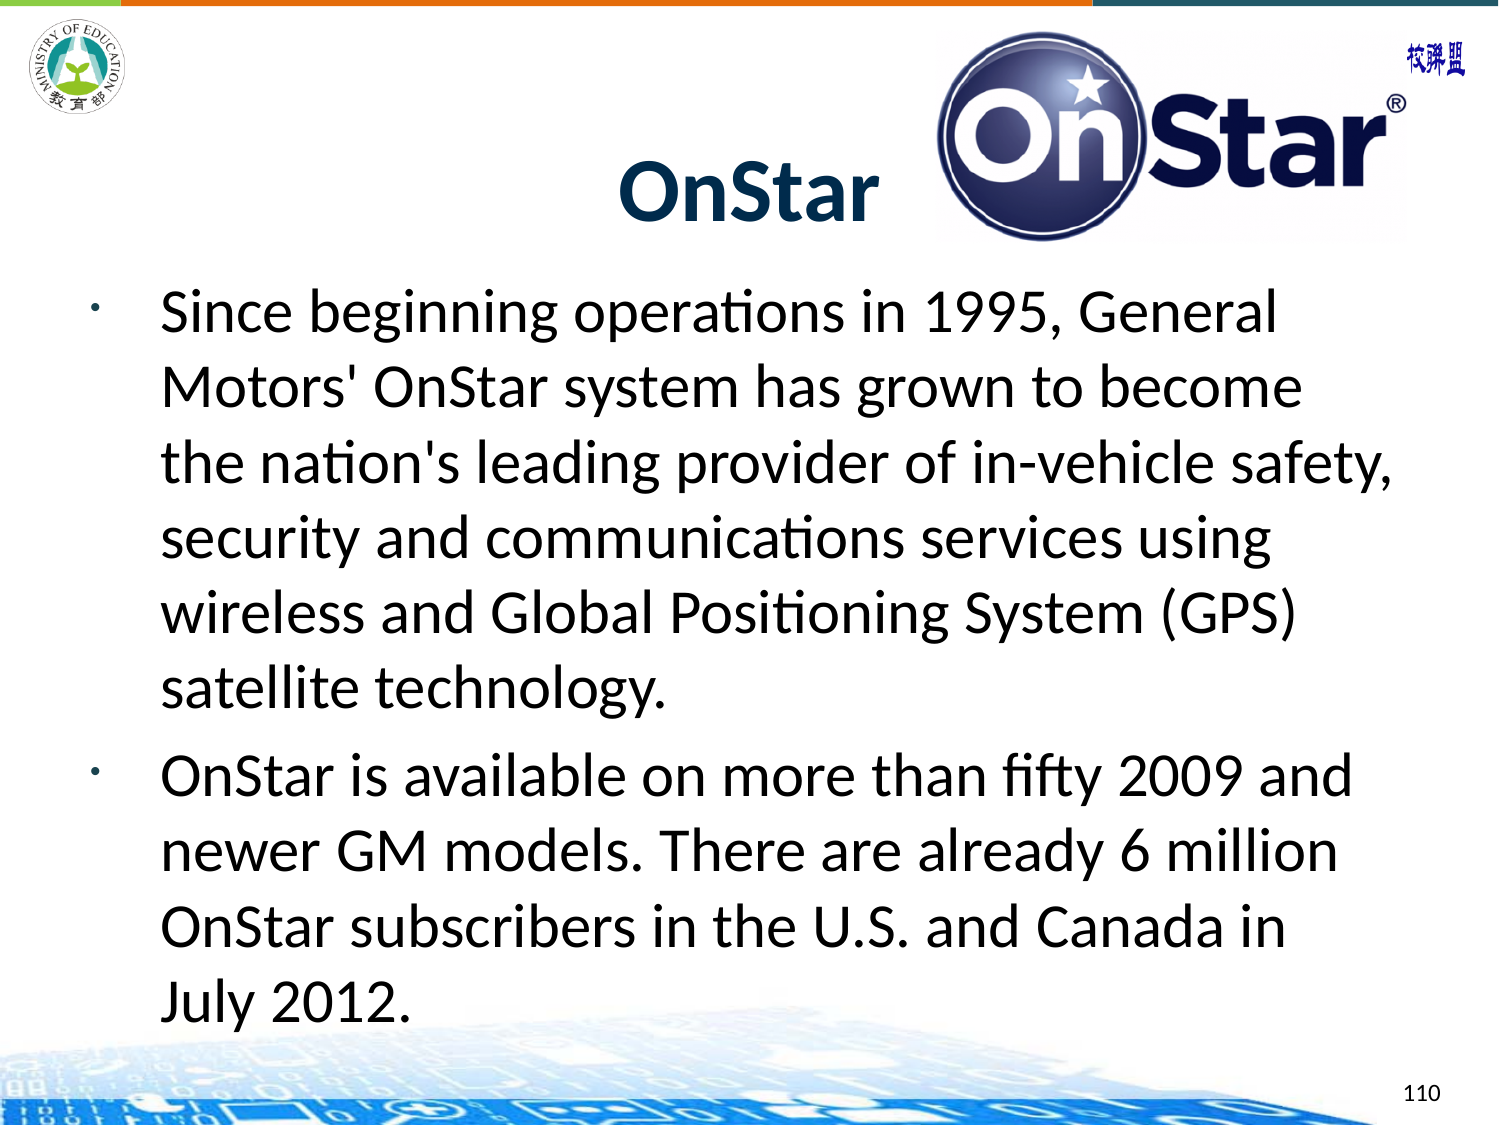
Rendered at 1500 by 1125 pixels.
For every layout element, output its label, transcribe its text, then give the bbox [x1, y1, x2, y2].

slide_number 110 [1387, 1069, 1484, 1125]
title OnStar [75, 101, 1425, 268]
list Since beginning operations in 1995, General Motors' OnStar system has grown to become the nation's leading provider of in-vehicle safety, security and communications services using wireless and Global Positioning System (GPS) satellite technology. OnStar is available on more than fifty 2009 and newer GM models. There are already 6 million OnStar subscribers in the U.S. and Canada in July 2012. [75, 262, 1412, 1047]
picture [935, 30, 1465, 245]
picture [29, 19, 125, 114]
picture [0, 987, 1377, 1125]
